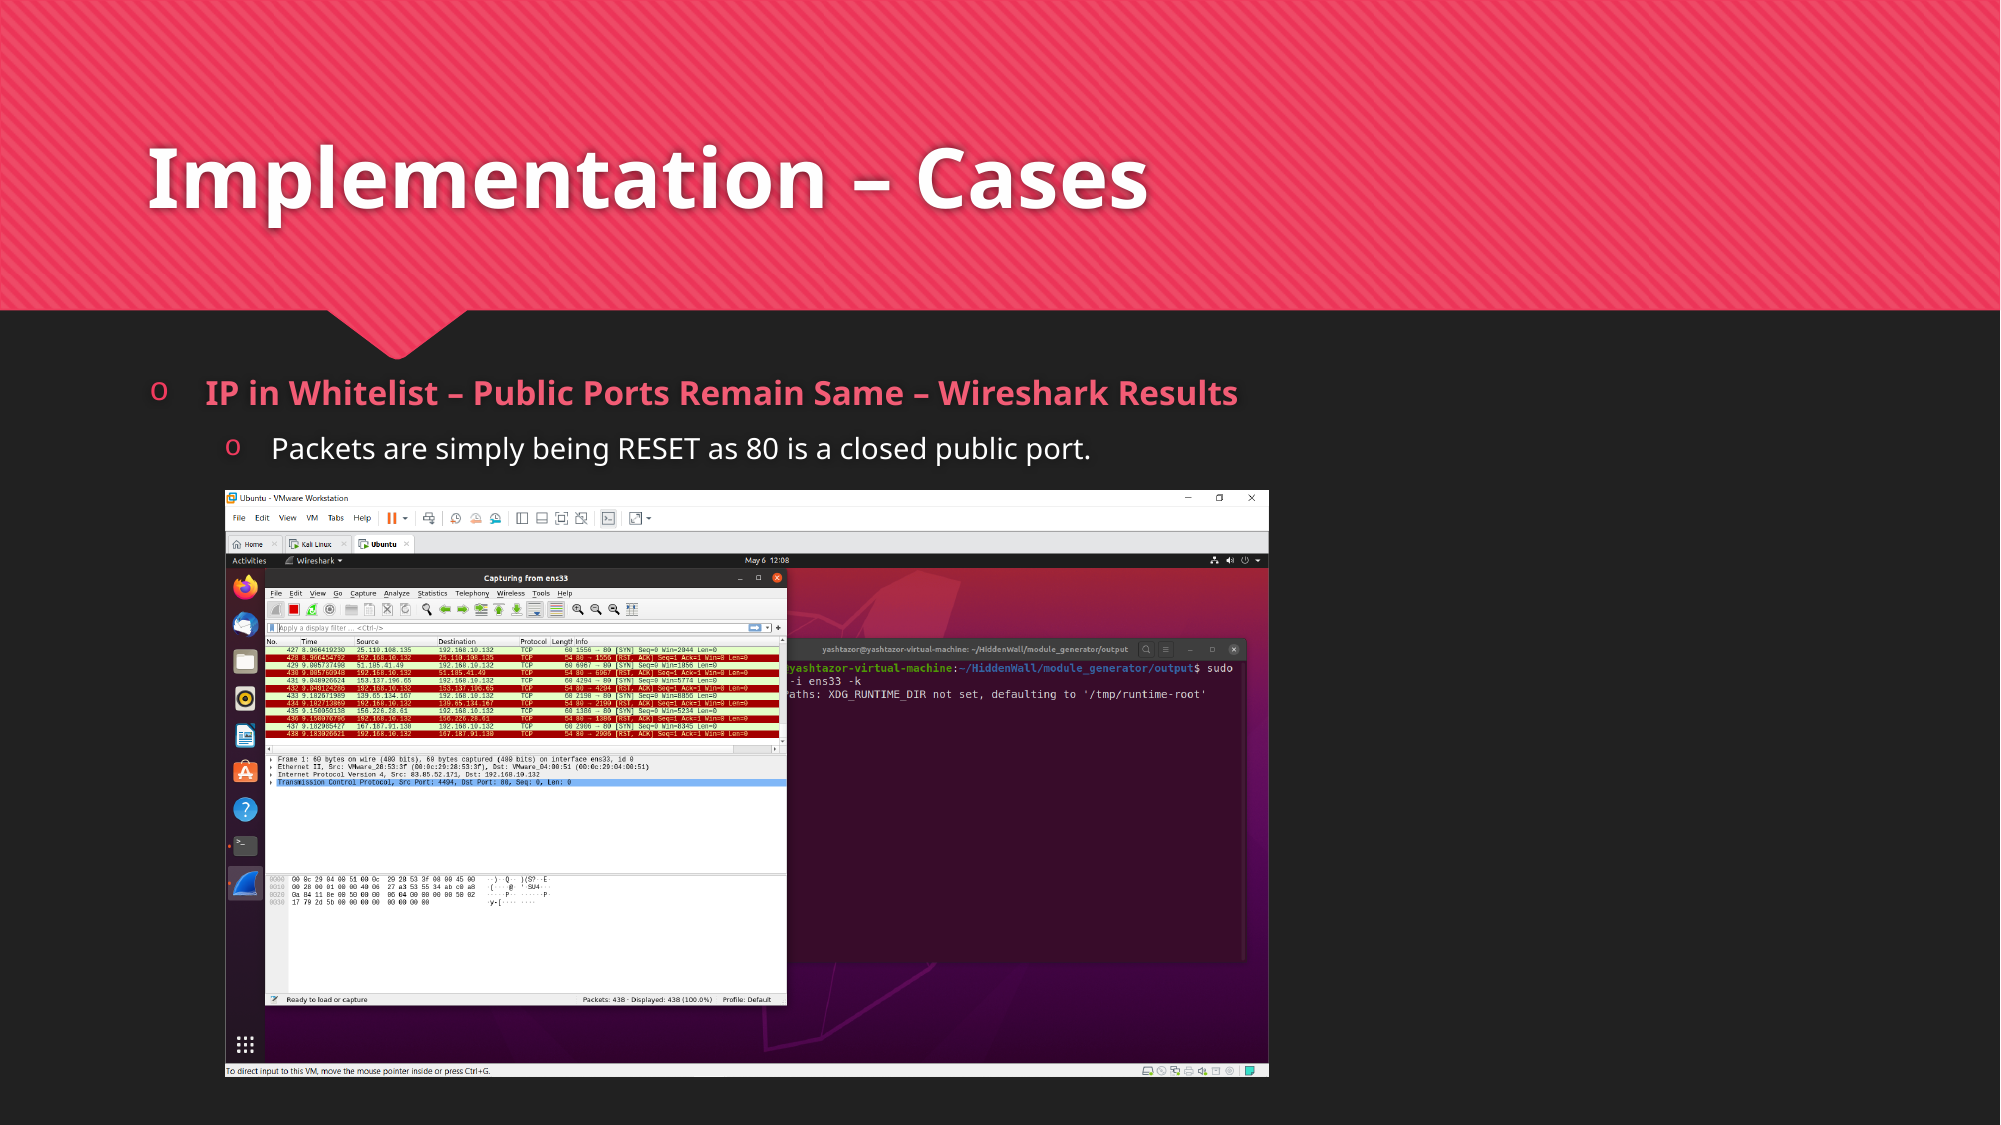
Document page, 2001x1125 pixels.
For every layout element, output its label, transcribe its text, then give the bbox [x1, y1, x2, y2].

list IP in Whitelist – Public Ports Remain Same – Wireshark Results Packets are simply being RESET as 80 is a closed public port. [134, 364, 1866, 976]
title Implementation – Cases [132, 73, 1868, 233]
picture [225, 490, 1269, 1077]
